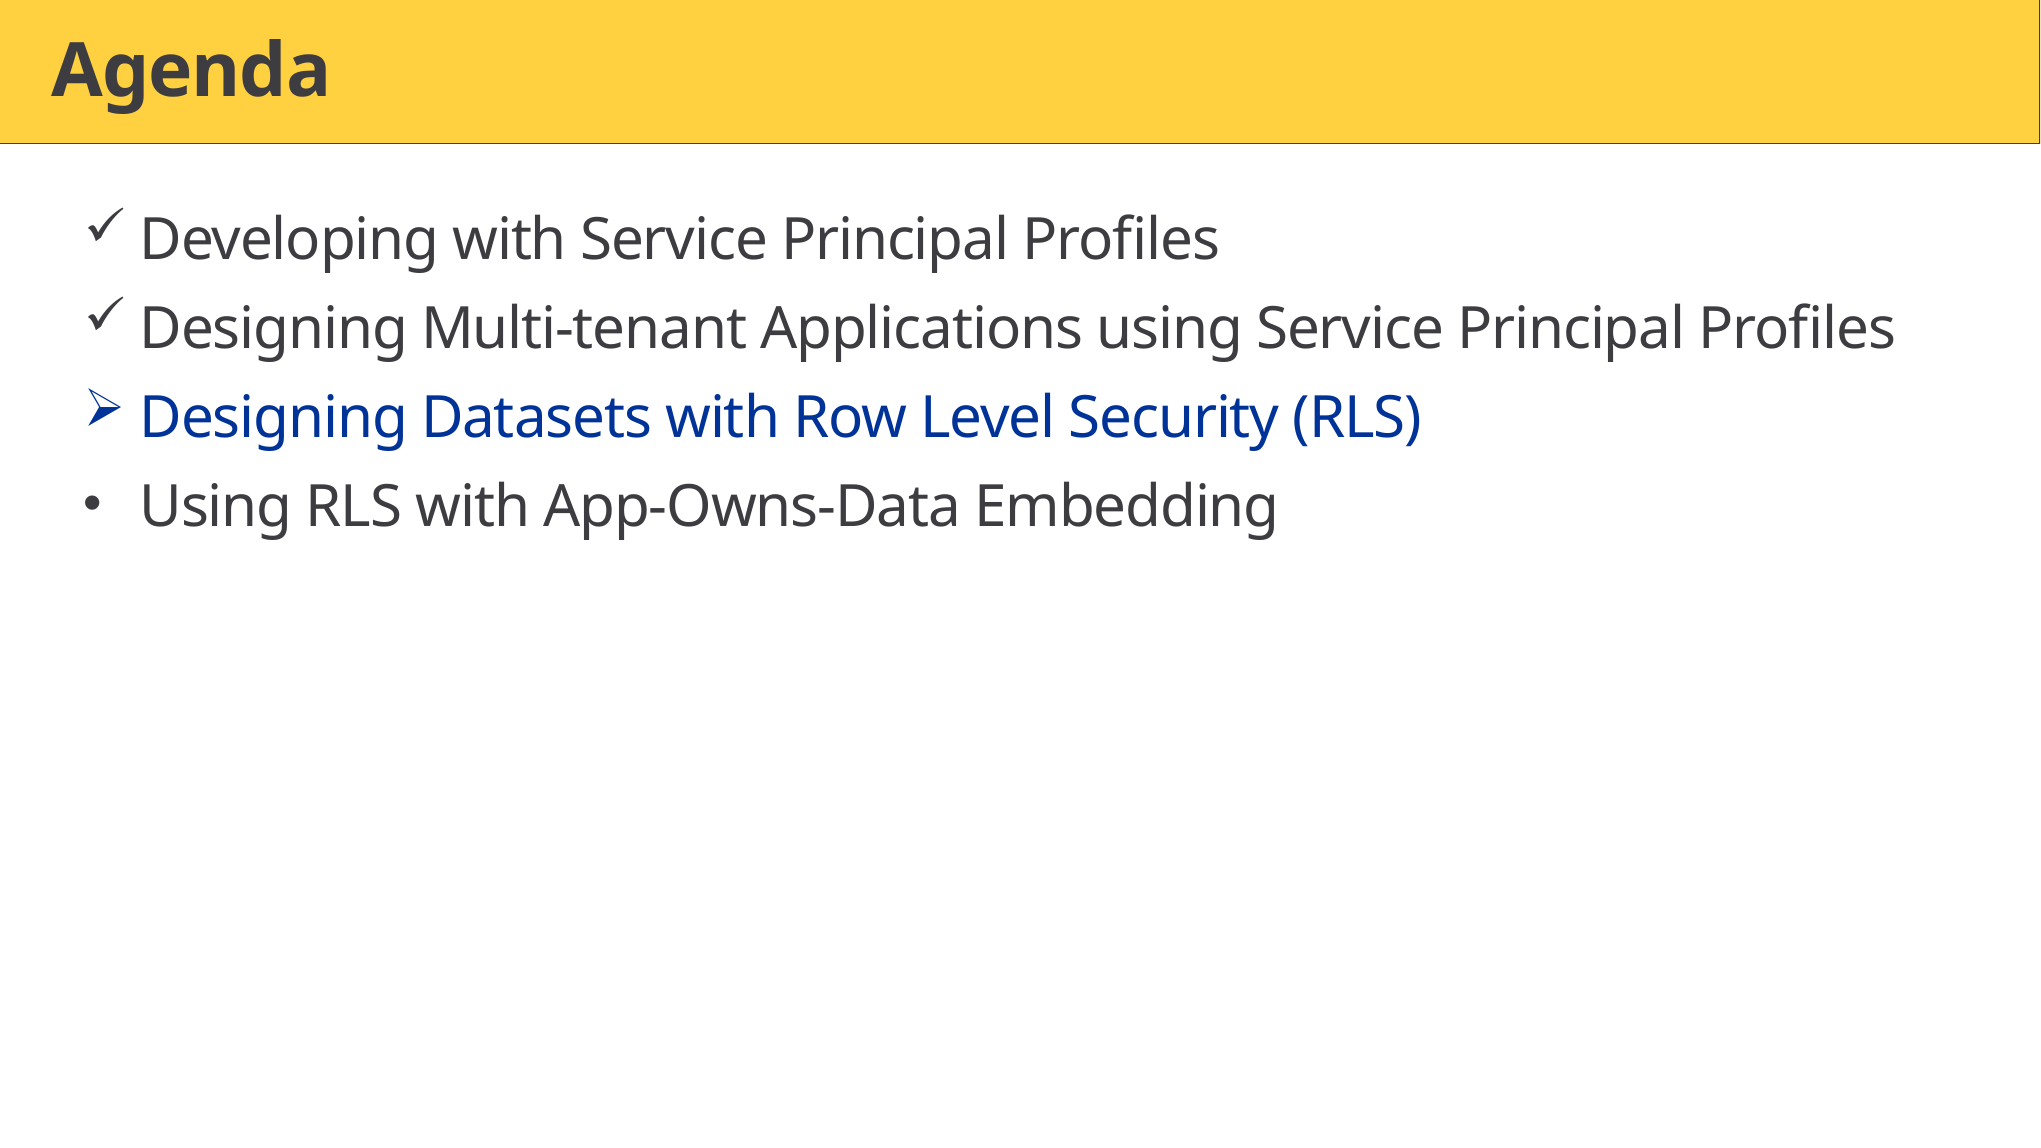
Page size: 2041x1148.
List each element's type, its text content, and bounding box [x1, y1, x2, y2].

title Agenda [51, 31, 1988, 113]
list Developing with Service Principal Profiles Designing Multi-tenant Applications using Service Principal Profiles Designing Datasets with Row Level Security (RLS) Using RLS with App-Owns-Data Embedding [83, 201, 1988, 541]
